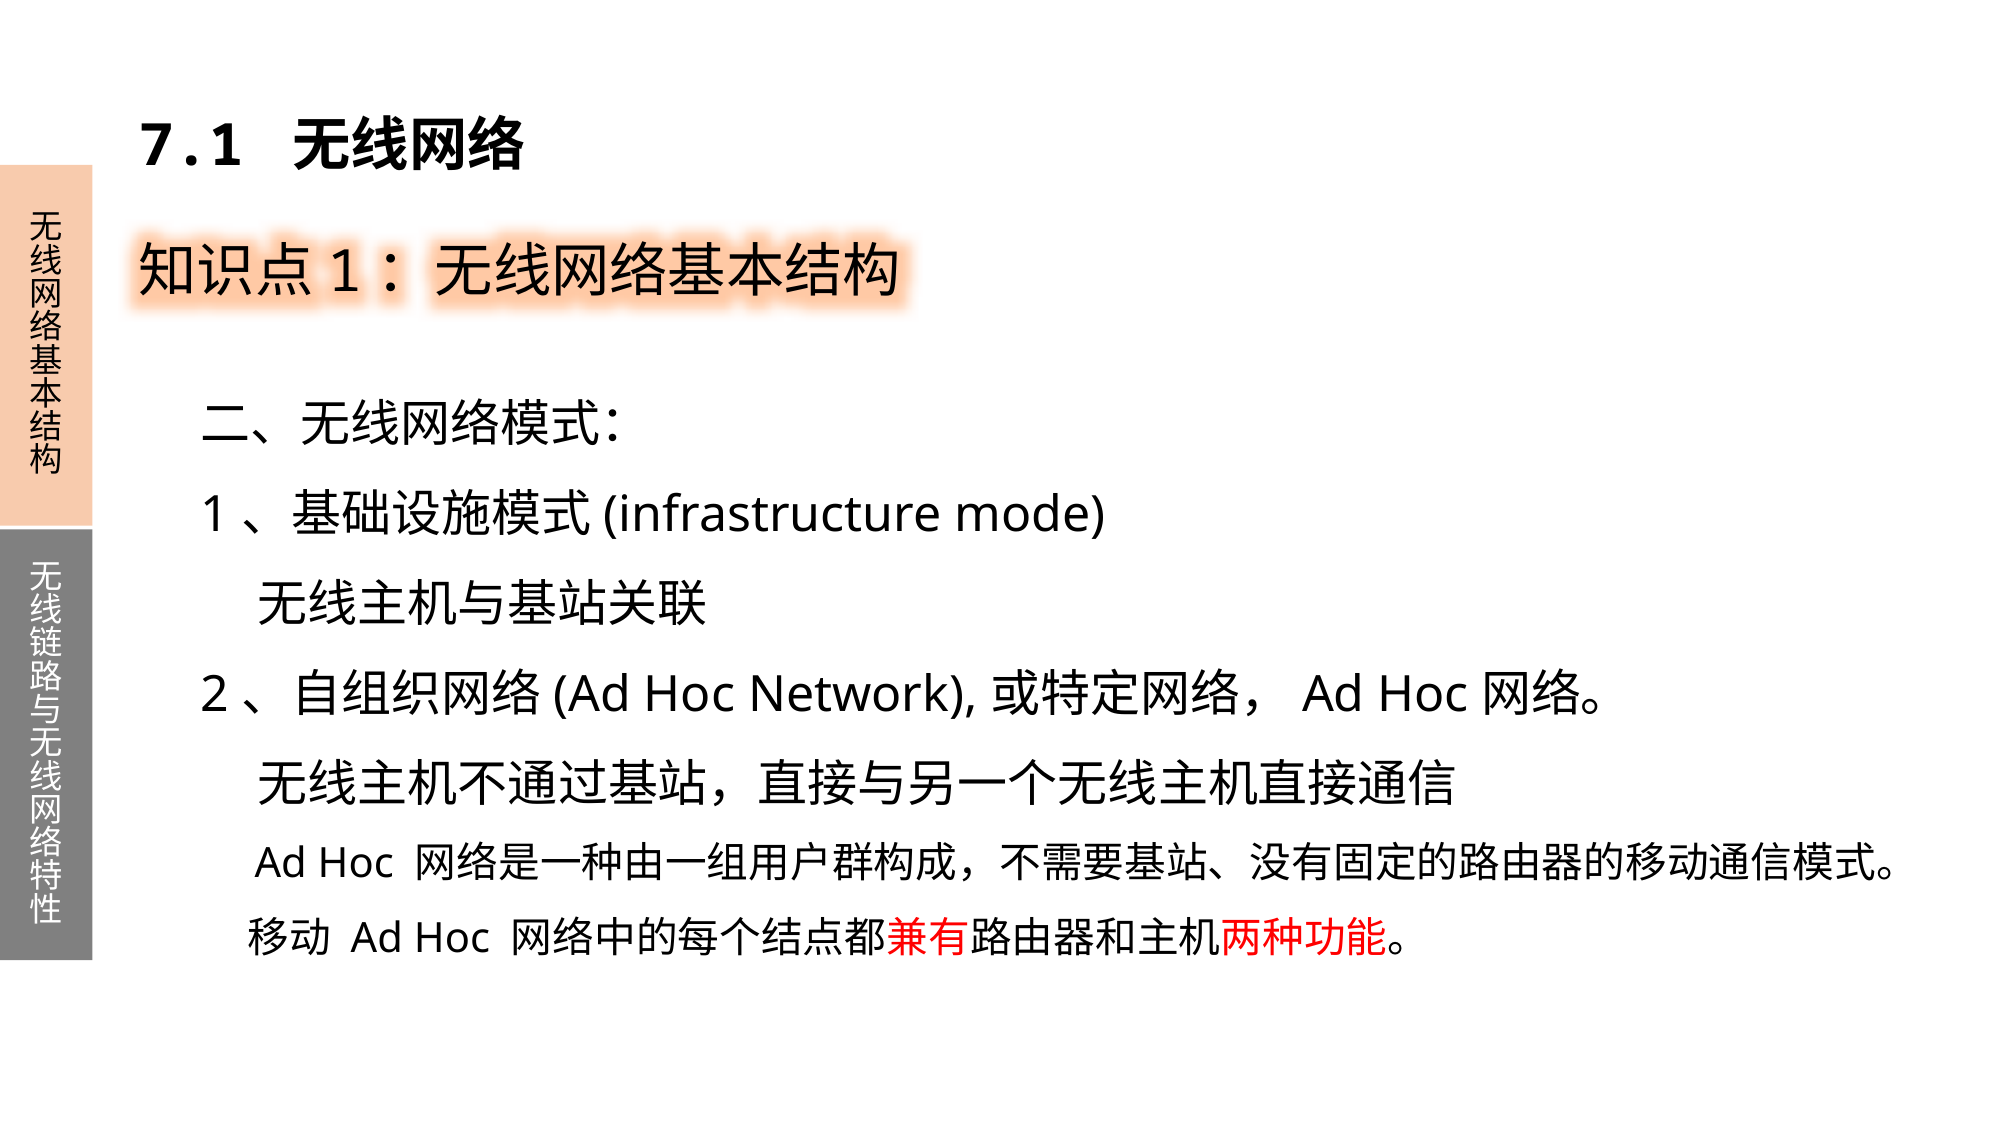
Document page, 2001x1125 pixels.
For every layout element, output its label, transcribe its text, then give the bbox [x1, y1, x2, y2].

text_box 知识点1：无线网络基本结构 [120, 155, 1568, 160]
text_box 7.1 无线网络 [120, 97, 1568, 155]
text_box 知识点1：无线网络基本结构 [120, 172, 1945, 329]
text_box 知识点1：移动网络基本原理 [120, 164, 1568, 170]
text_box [0, 164, 93, 960]
text_box 二、无线网络模式： 1、基础设施模式(infrastructure mode) 无线主机与基站关联 2、自组织网络(Ad Hoc Network),或特定网络，Ad Hoc网络。 无线主机不通过基站，直接与另一个无线主机直接通信 Ad Hoc 网络是一种由一组用户群构成，不需要基站、没有固定的路由器的移动通信模式。 移动 Ad Hoc 网络中的每个结点都兼有路由器和主机两种功能。 [186, 353, 1945, 1059]
